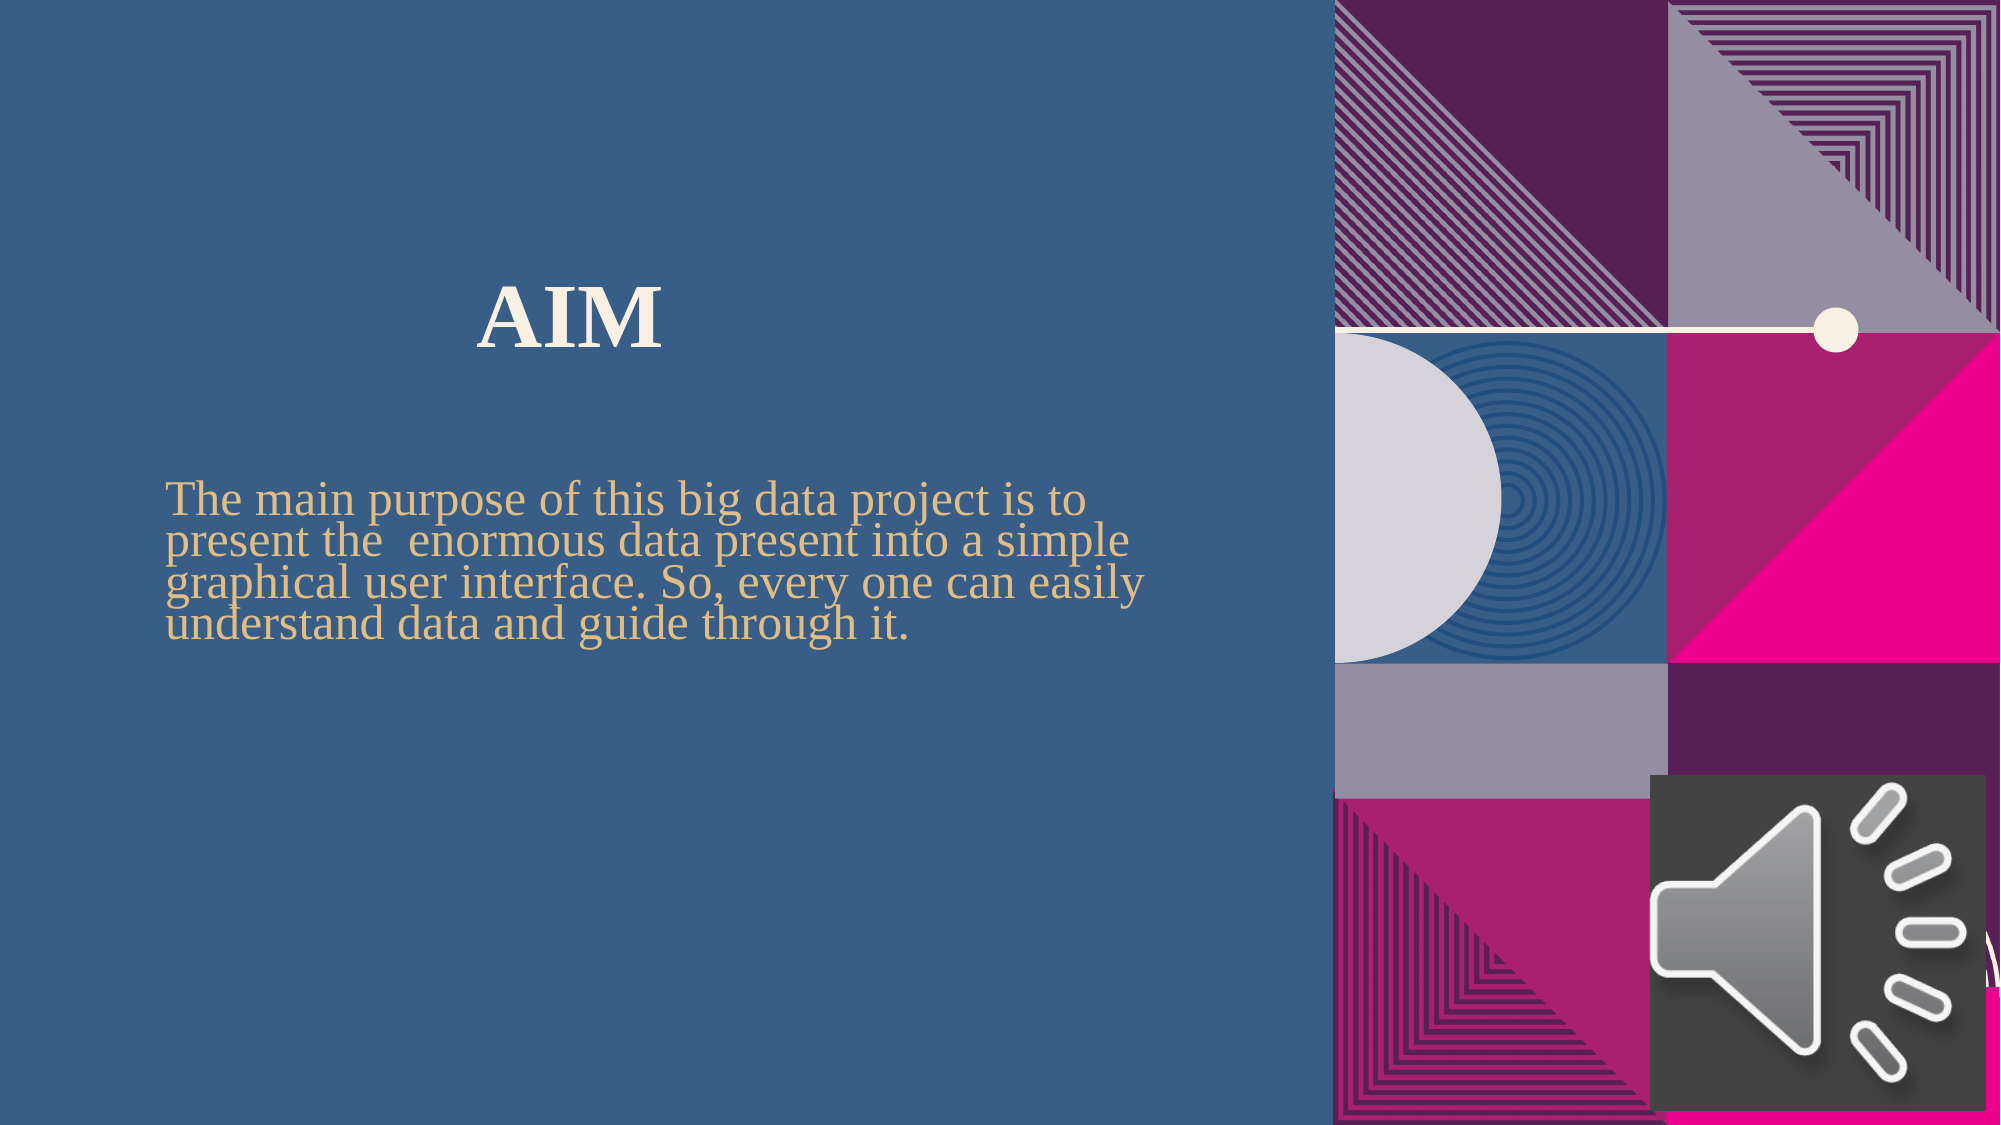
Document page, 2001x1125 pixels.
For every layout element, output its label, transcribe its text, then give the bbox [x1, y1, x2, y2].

picture [1333, 773, 2001, 1125]
title AIM [162, 260, 1079, 463]
picture [1335, 0, 2001, 333]
list The main purpose of this big data project is to present the enormous data present into a simple graphical user interface. So, every one can easily understand data and guide through it. [150, 475, 1208, 1043]
